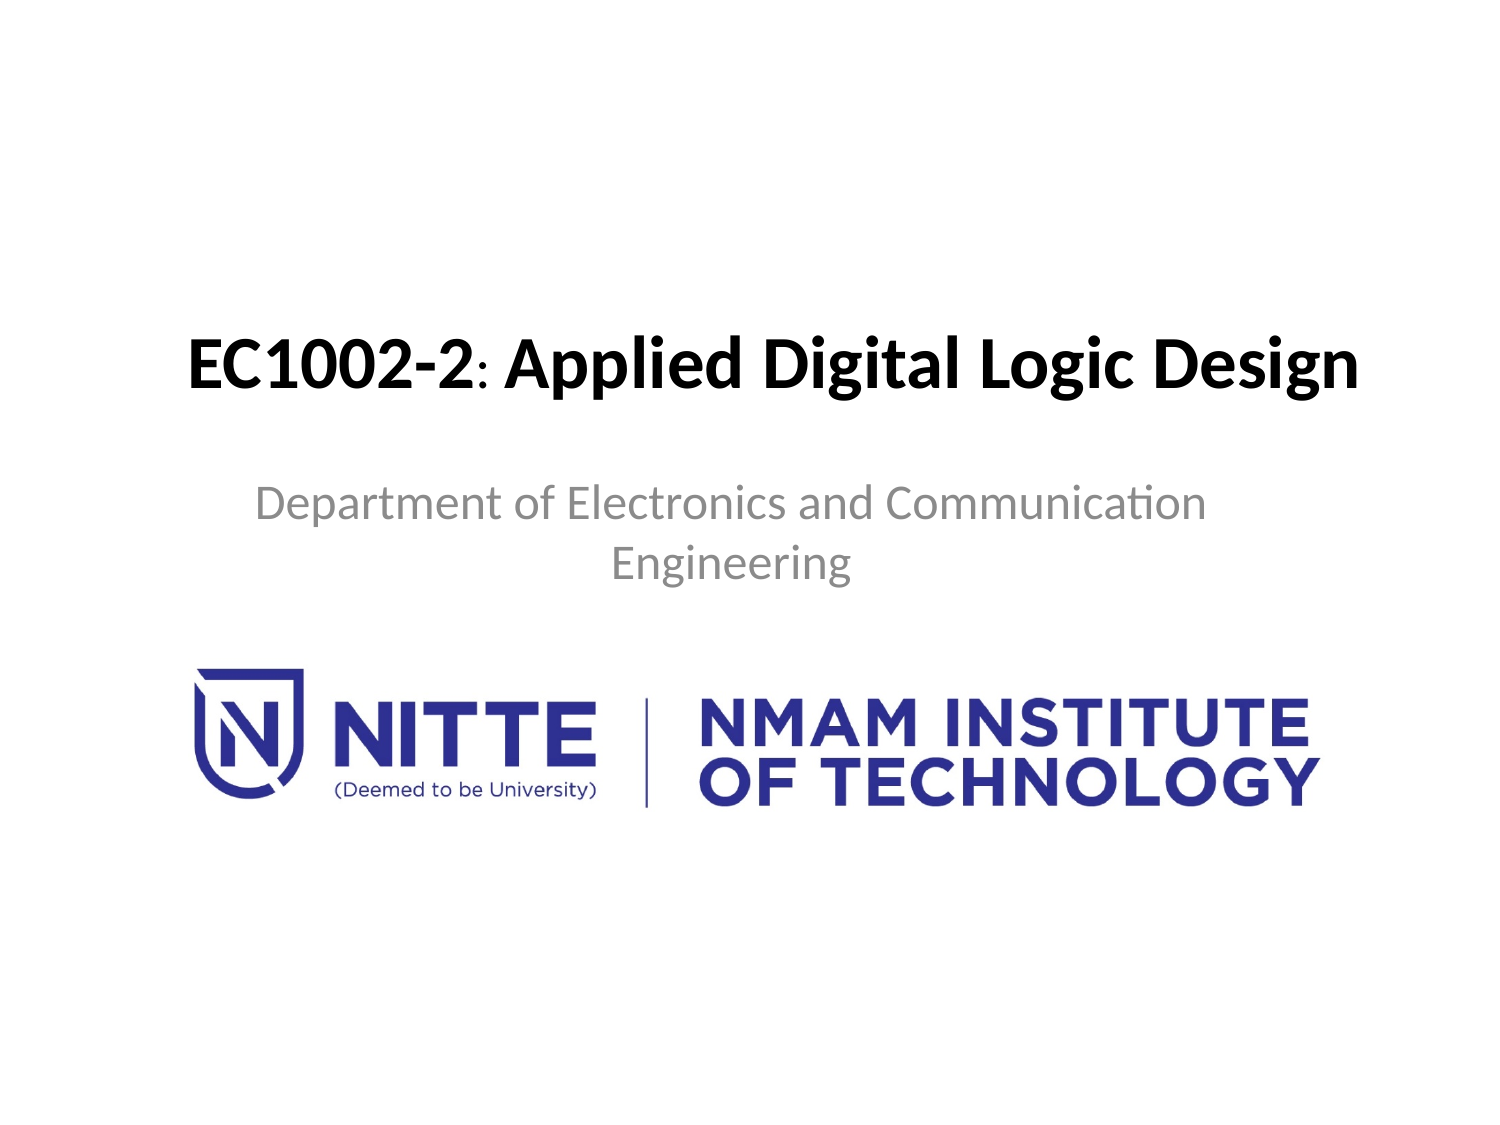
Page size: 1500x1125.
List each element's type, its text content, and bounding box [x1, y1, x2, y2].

title EC1002-2: Applied Digital Logic Design [137, 237, 1413, 479]
subtitle Department of Electronics and Communication Engineering [137, 462, 1325, 617]
picture [188, 658, 1326, 816]
